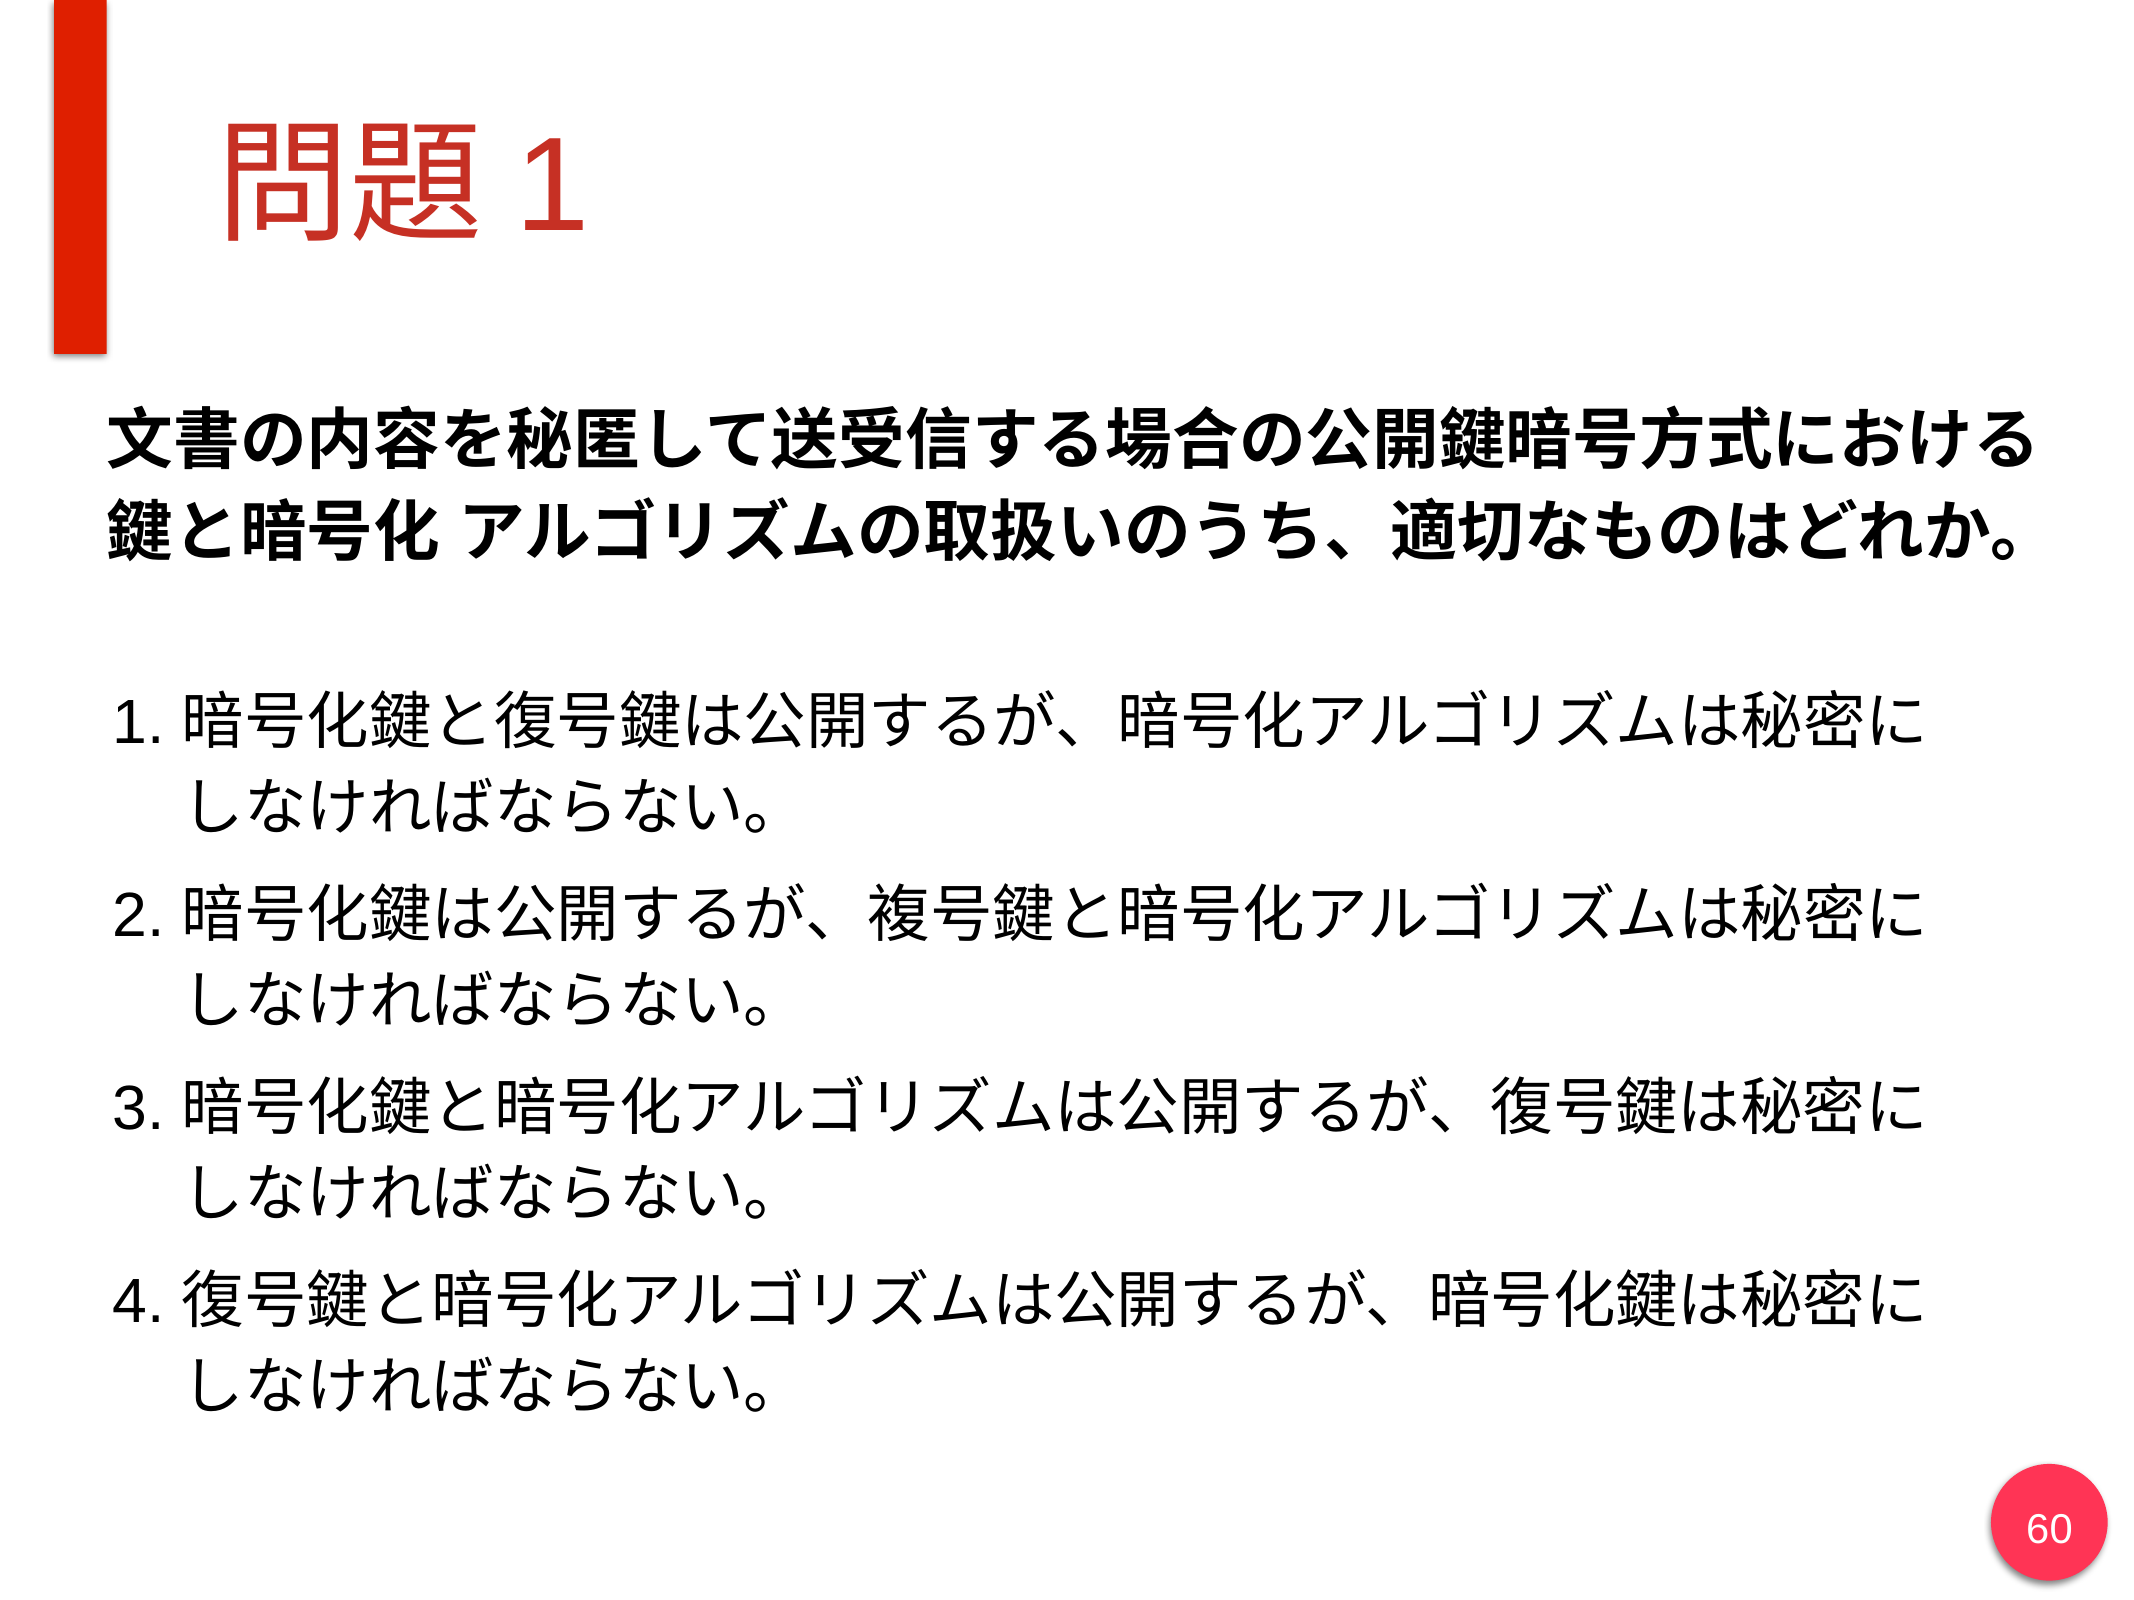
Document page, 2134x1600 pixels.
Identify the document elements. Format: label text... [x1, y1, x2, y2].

slide_number ‹#› [2012, 1493, 2087, 1600]
text_box 文書の内容を秘匿して送受信する場合の公開鍵暗号方式における鍵と暗号化 アルゴリズムの取扱いのうち、適切なものはどれか。 暗号化鍵と復号鍵は公開するが、暗号化アルゴリズムは秘密に しなければならない。 暗号化鍵は公開するが、複号鍵と暗号化アルゴリズムは秘密に しなければならない。 暗号化鍵と暗号化アルゴリズムは公開するが、復号鍵は秘密に しなければならない。 復号鍵と暗号化アルゴリズムは公開するが、暗号化鍵は秘密に しなければならない。 [98, 376, 2114, 1463]
title 問題1 [208, 18, 2030, 336]
